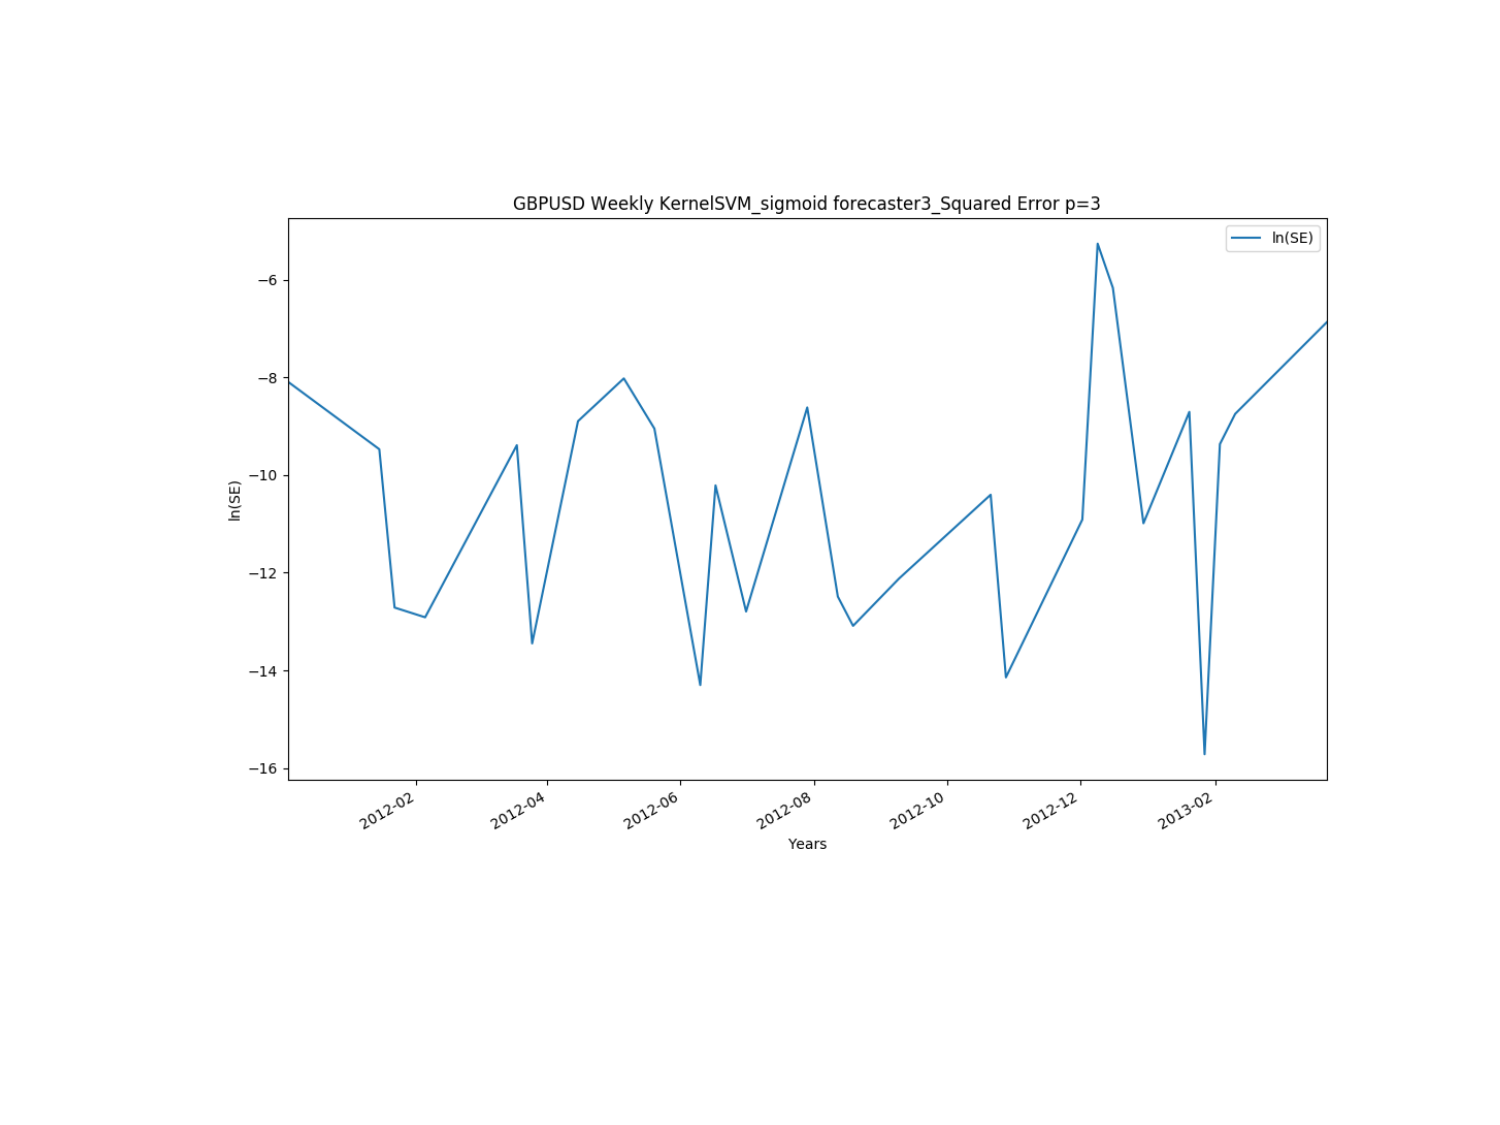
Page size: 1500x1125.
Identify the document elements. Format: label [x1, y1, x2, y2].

picture [119, 119, 1461, 946]
